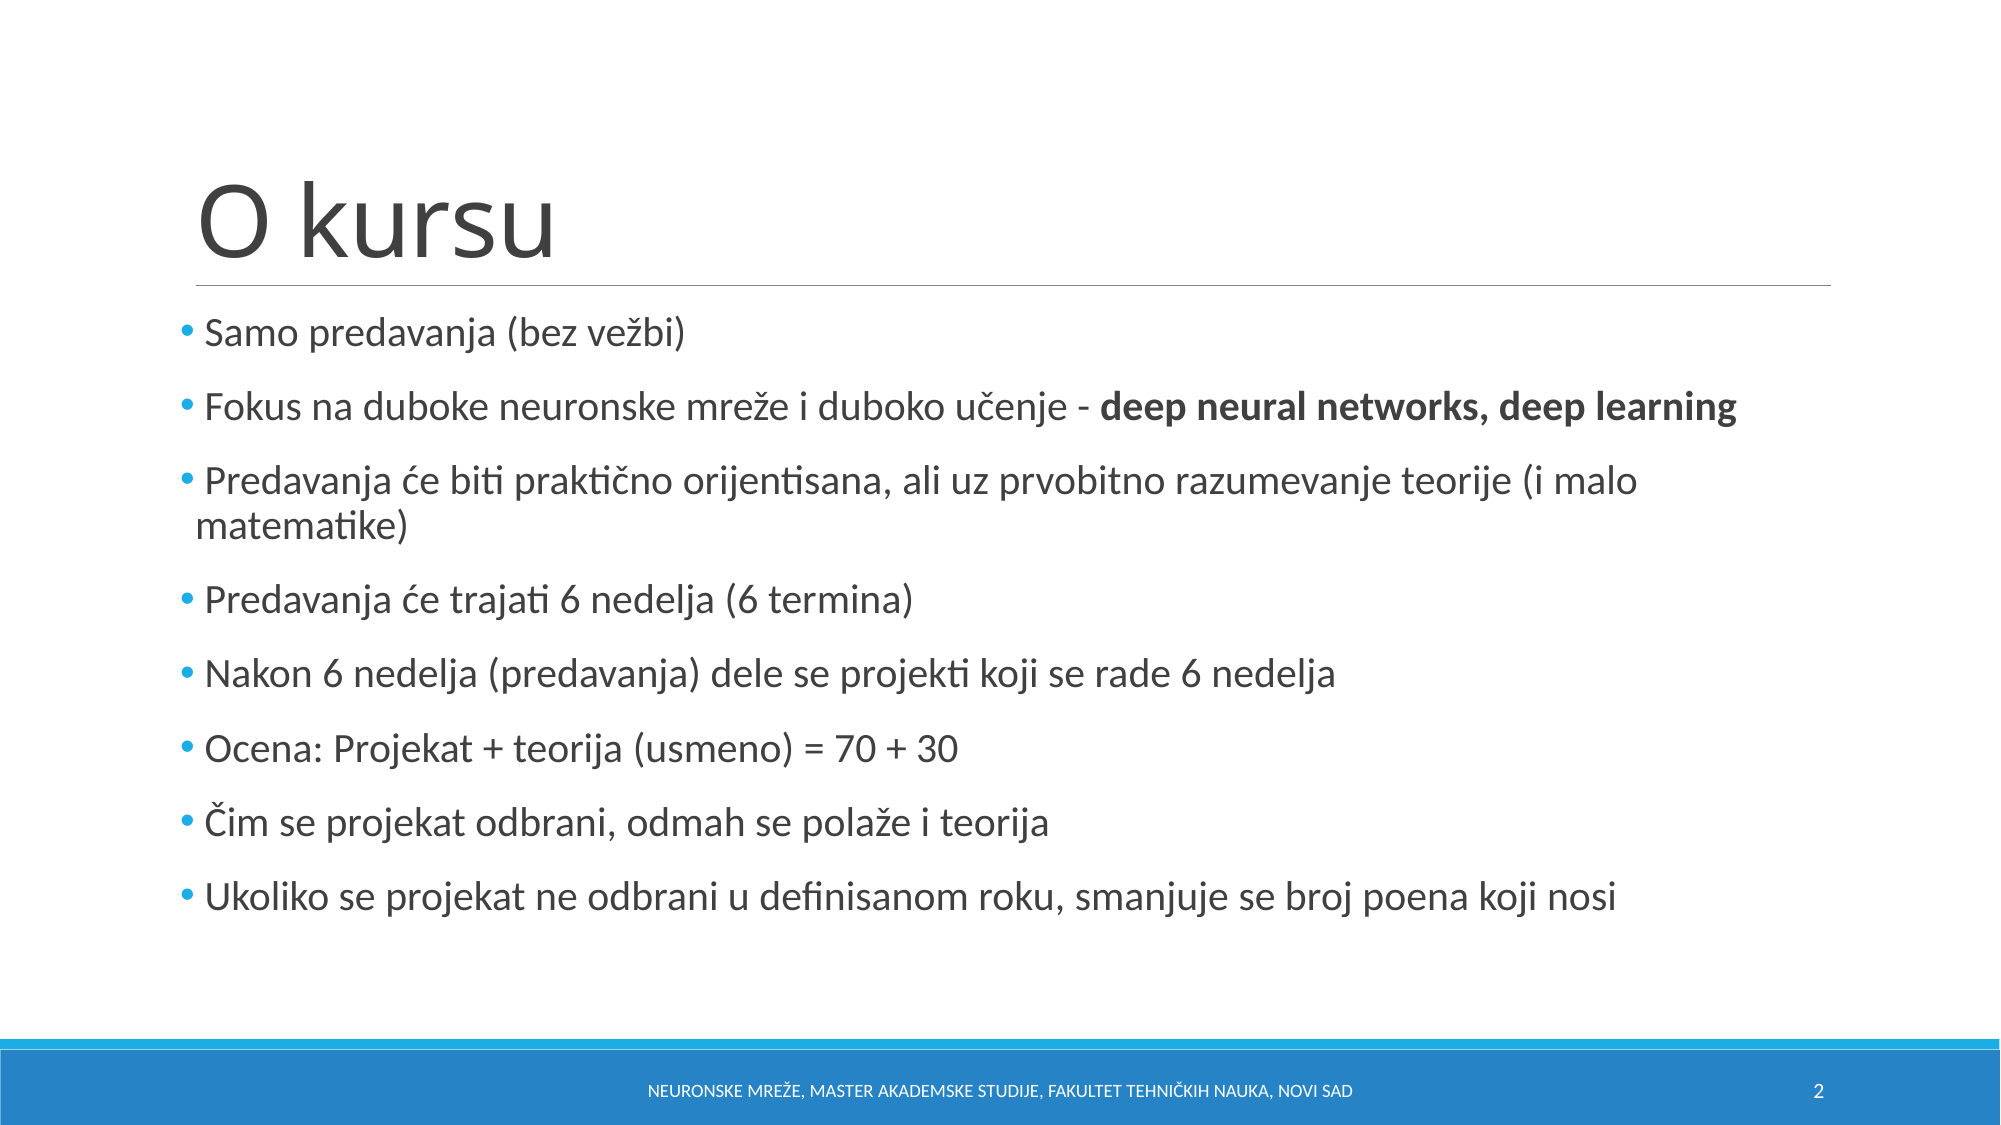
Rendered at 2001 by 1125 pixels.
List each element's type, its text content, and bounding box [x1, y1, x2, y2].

footer Neuronske mreže, Master akademske studije, Fakultet tehničkih nauka, Novi Sad [604, 1059, 1396, 1120]
slide_number 2 [1624, 1059, 1840, 1120]
list Samo predavanja (bez vežbi) Fokus na duboke neuronske mreže i duboko učenje - deep neural networks, deep learning Predavanja će biti praktično orijentisana, ali uz prvobitno razumevanje teorije (i malo matematike) Predavanja će trajati 6 nedelja (6 termina) Nakon 6 nedelja (predavanja) dele se projekti koji se rade 6 nedelja Ocena: Projekat + teorija (usmeno) = 70 + 30 Čim se projekat odbrani, odmah se polaže i teorija Ukoliko se projekat ne odbrani u definisanom roku, smanjuje se broj poena koji nosi [180, 302, 1830, 963]
title O kursu [180, 47, 1830, 285]
